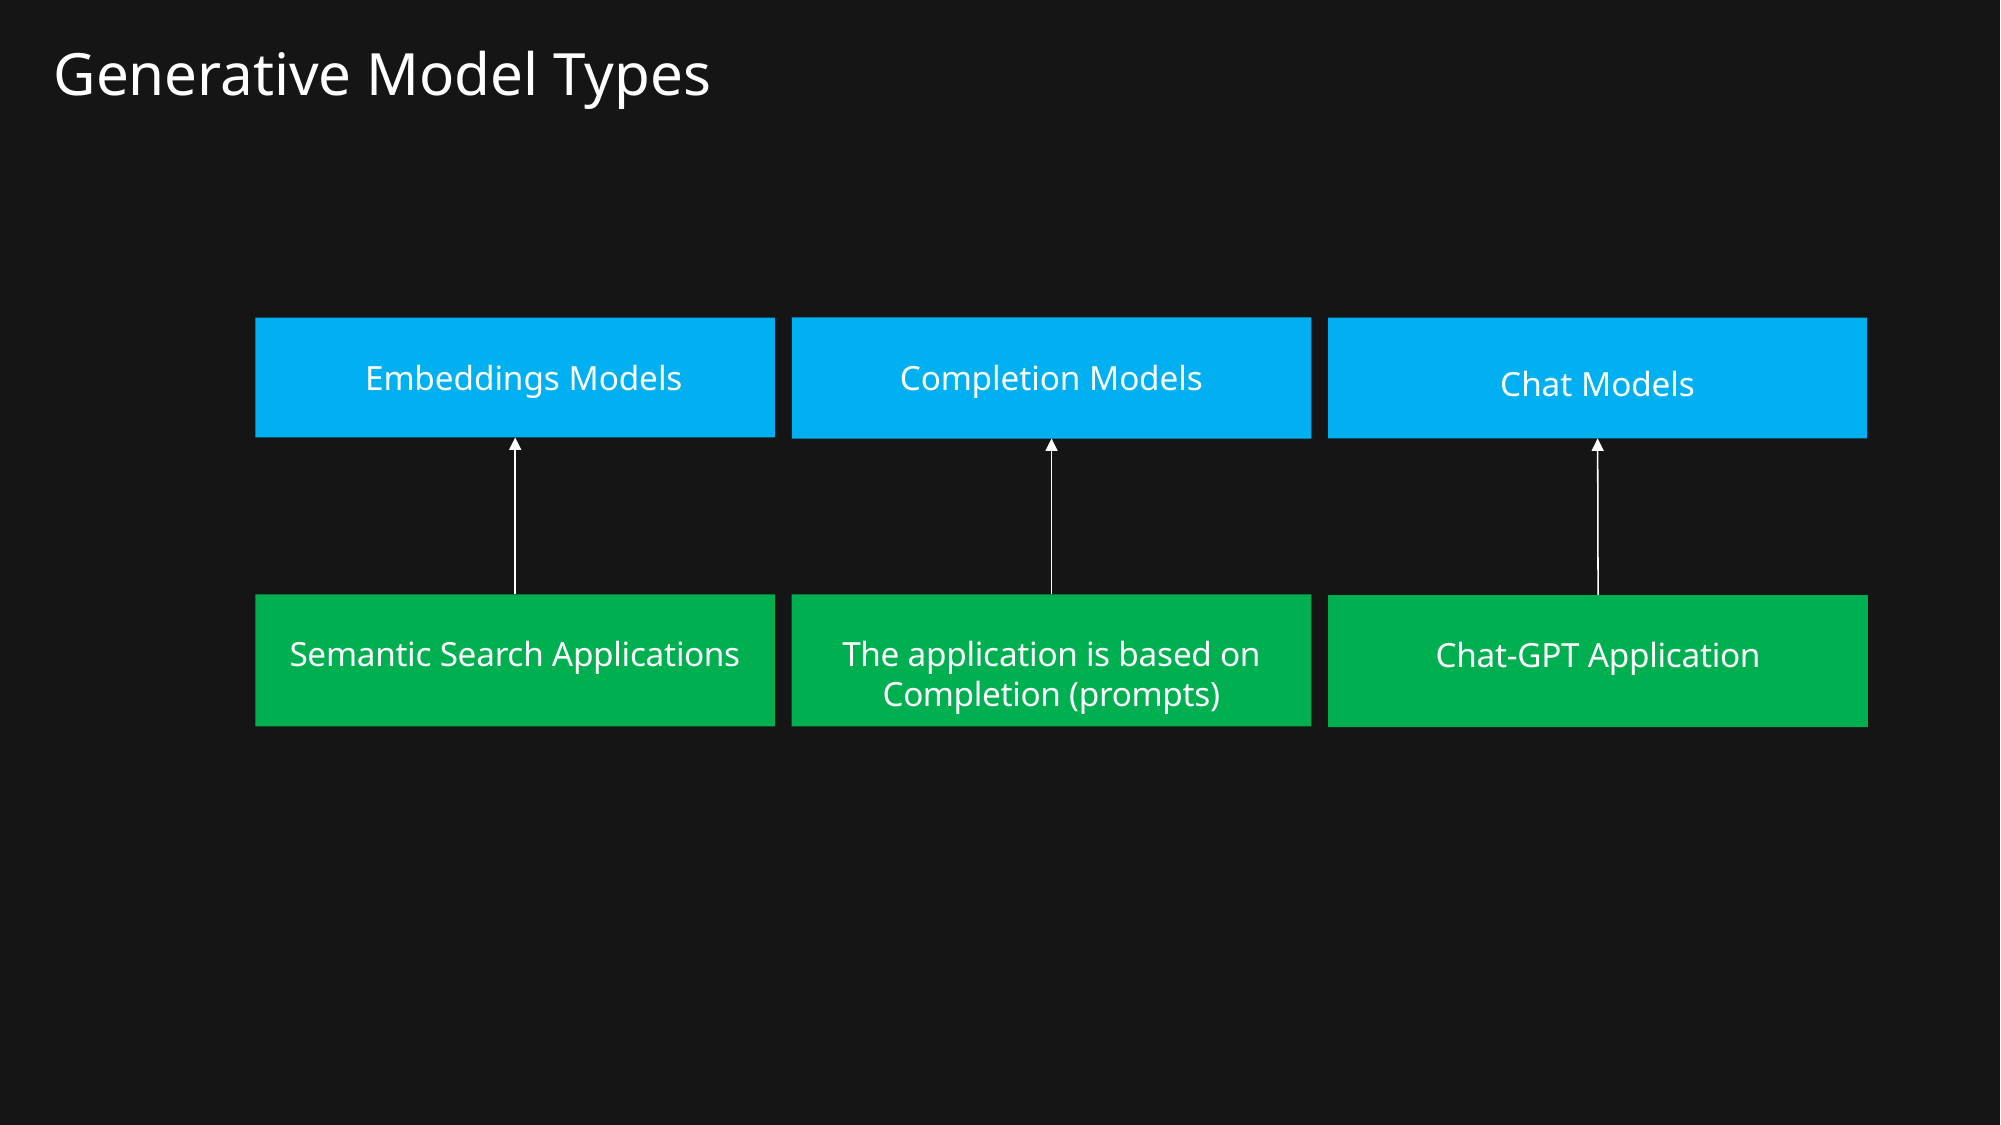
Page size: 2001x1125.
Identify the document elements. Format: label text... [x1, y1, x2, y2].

list Chat Models [1328, 317, 1868, 439]
list Completion Models [791, 317, 1312, 439]
text_box Semantic Search Applications [255, 594, 775, 727]
text_box Embeddings Models [255, 317, 775, 438]
list Generative Model Types [38, 37, 1712, 108]
text_box Chat-GPT Application [1328, 595, 1868, 728]
text_box The application is based on Completion (prompts) [791, 594, 1312, 727]
